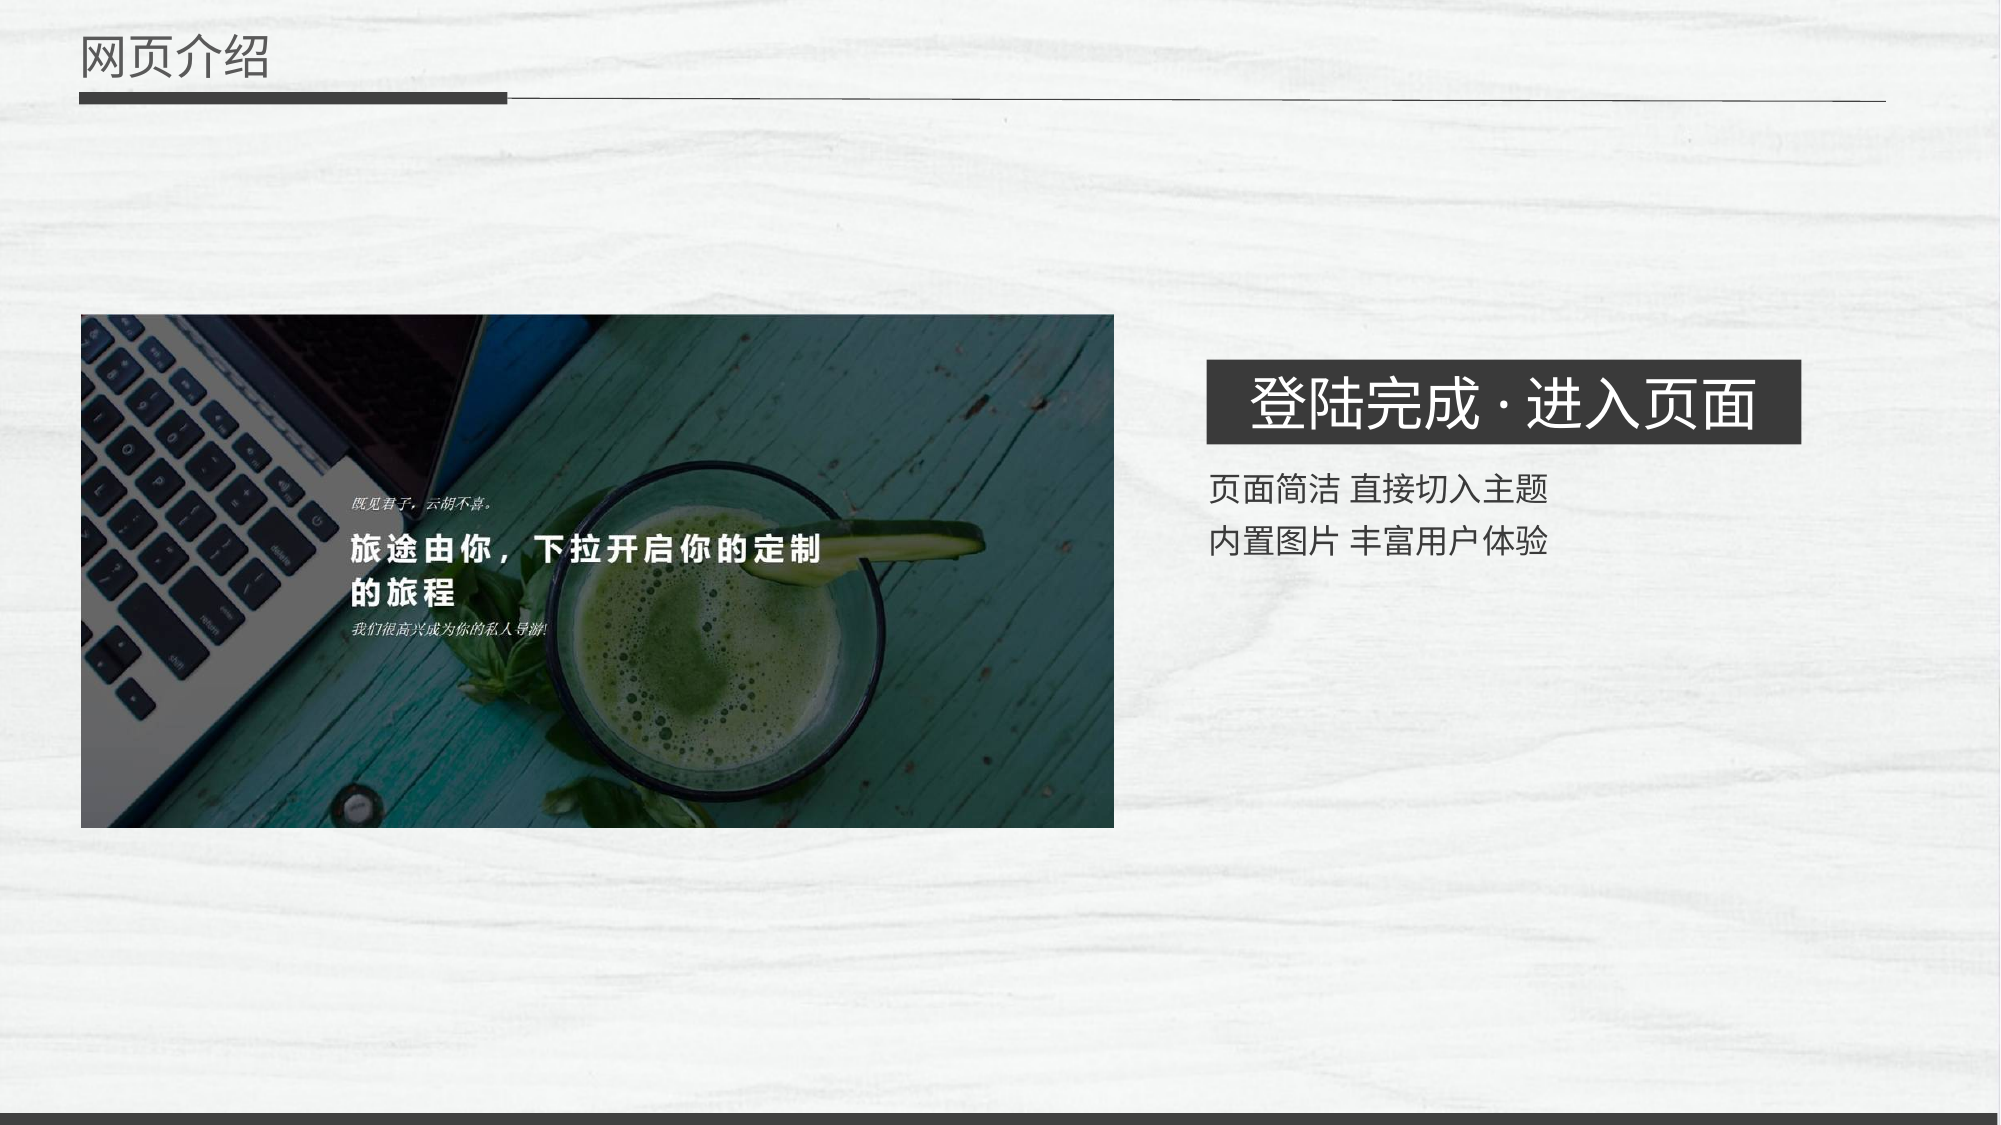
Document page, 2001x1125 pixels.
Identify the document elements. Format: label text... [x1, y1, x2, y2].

text_box [0, 1112, 1998, 1125]
text_box 登陆完成·进入页面 [1206, 359, 1802, 445]
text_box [507, 98, 1886, 102]
picture [0, 0, 2001, 1125]
text_box 页面简洁 直接切入主题 内置图片 丰富用户体验 [1194, 448, 1860, 567]
text_box [78, 95, 508, 105]
text_box 网页介绍 [64, 15, 522, 95]
